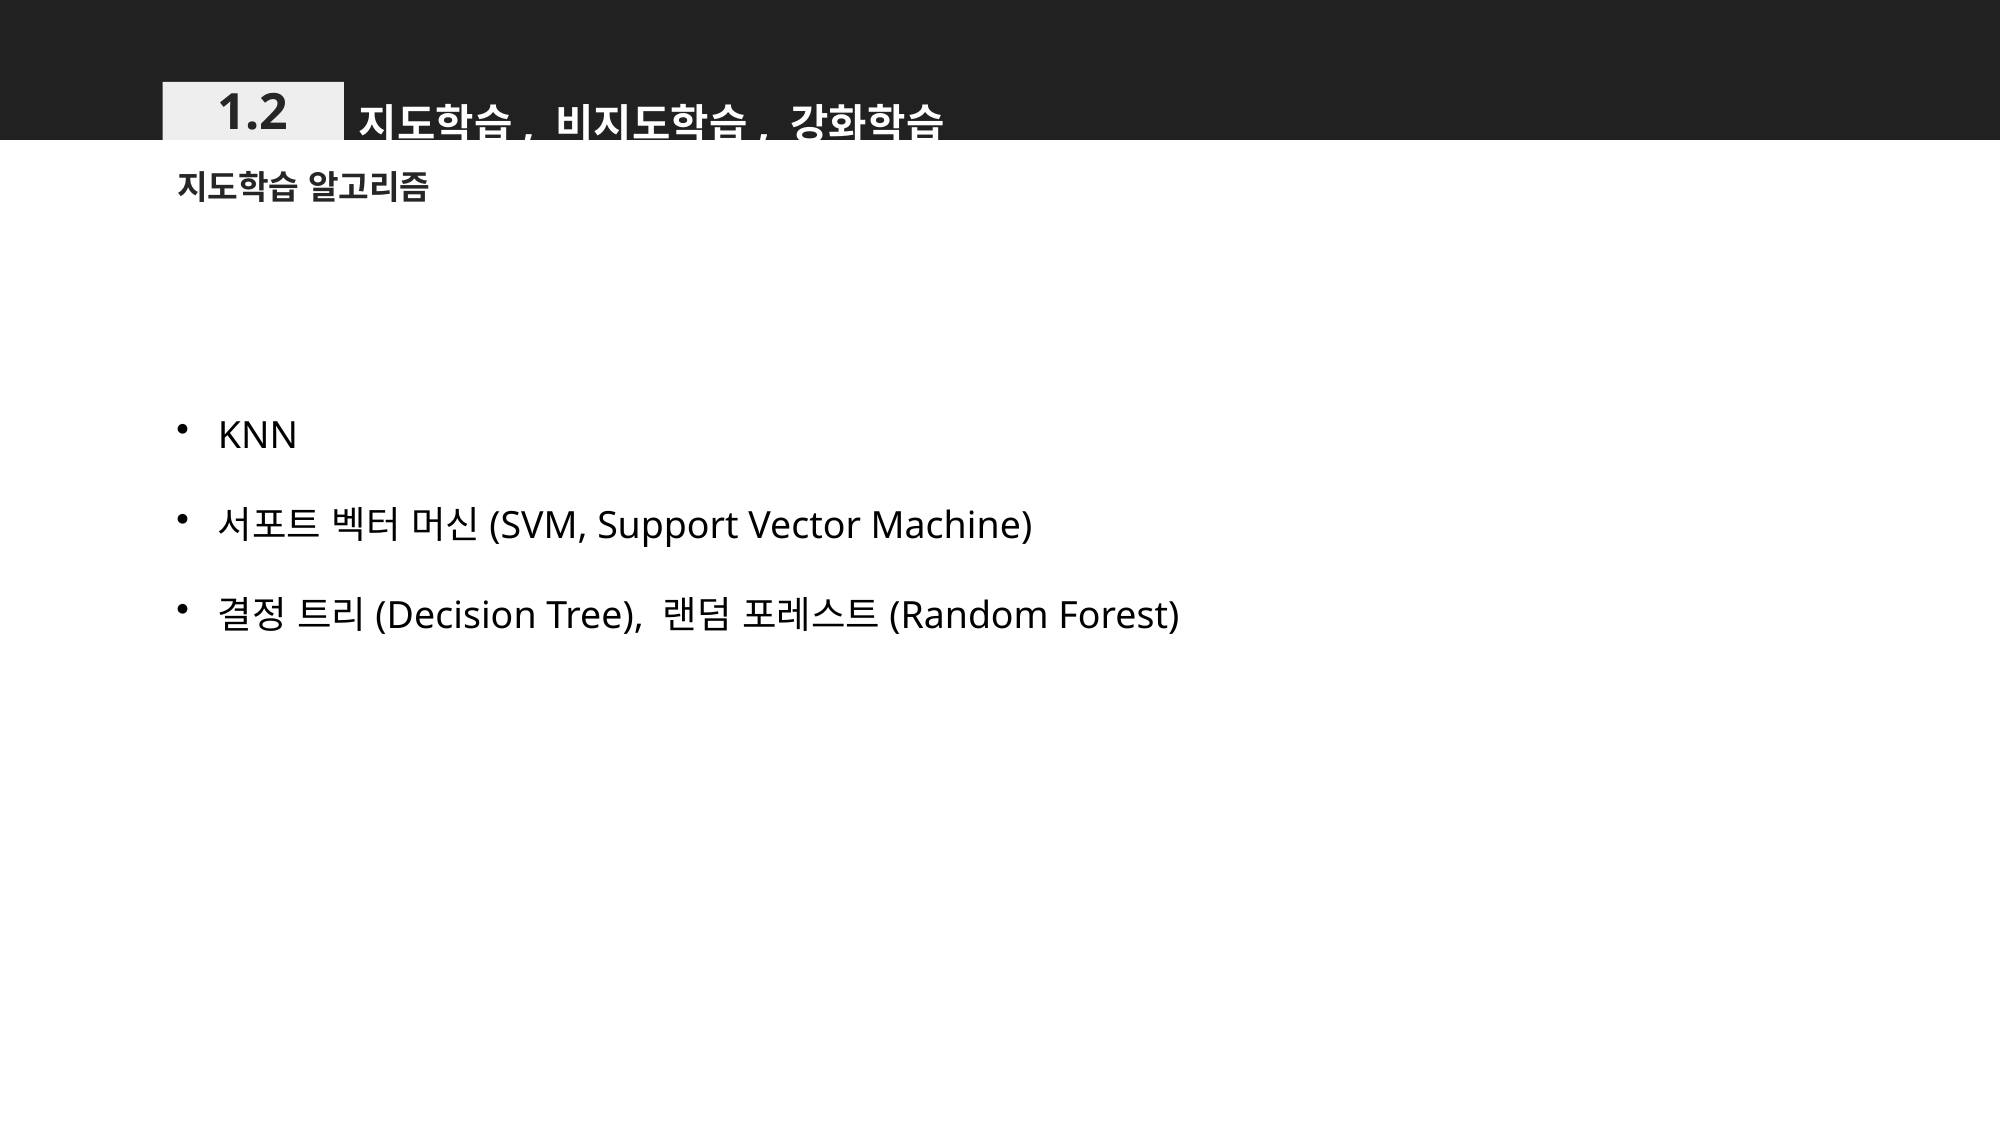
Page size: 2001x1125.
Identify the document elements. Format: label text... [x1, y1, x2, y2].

text_box [0, 0, 2000, 141]
text_box [304, 81, 345, 138]
text_box 1.2 [202, 72, 304, 138]
text_box 지도학습 알고리즘 [162, 138, 955, 214]
text_box KNN 서포트 벡터 머신(SVM, Support Vector Machine) 결정 트리(Decision Tree), 랜덤 포레스트(Random Forest) [161, 223, 1761, 915]
text_box 지도학습, 비지도학습, 강화학습 [343, 65, 1180, 156]
text_box [161, 81, 202, 141]
